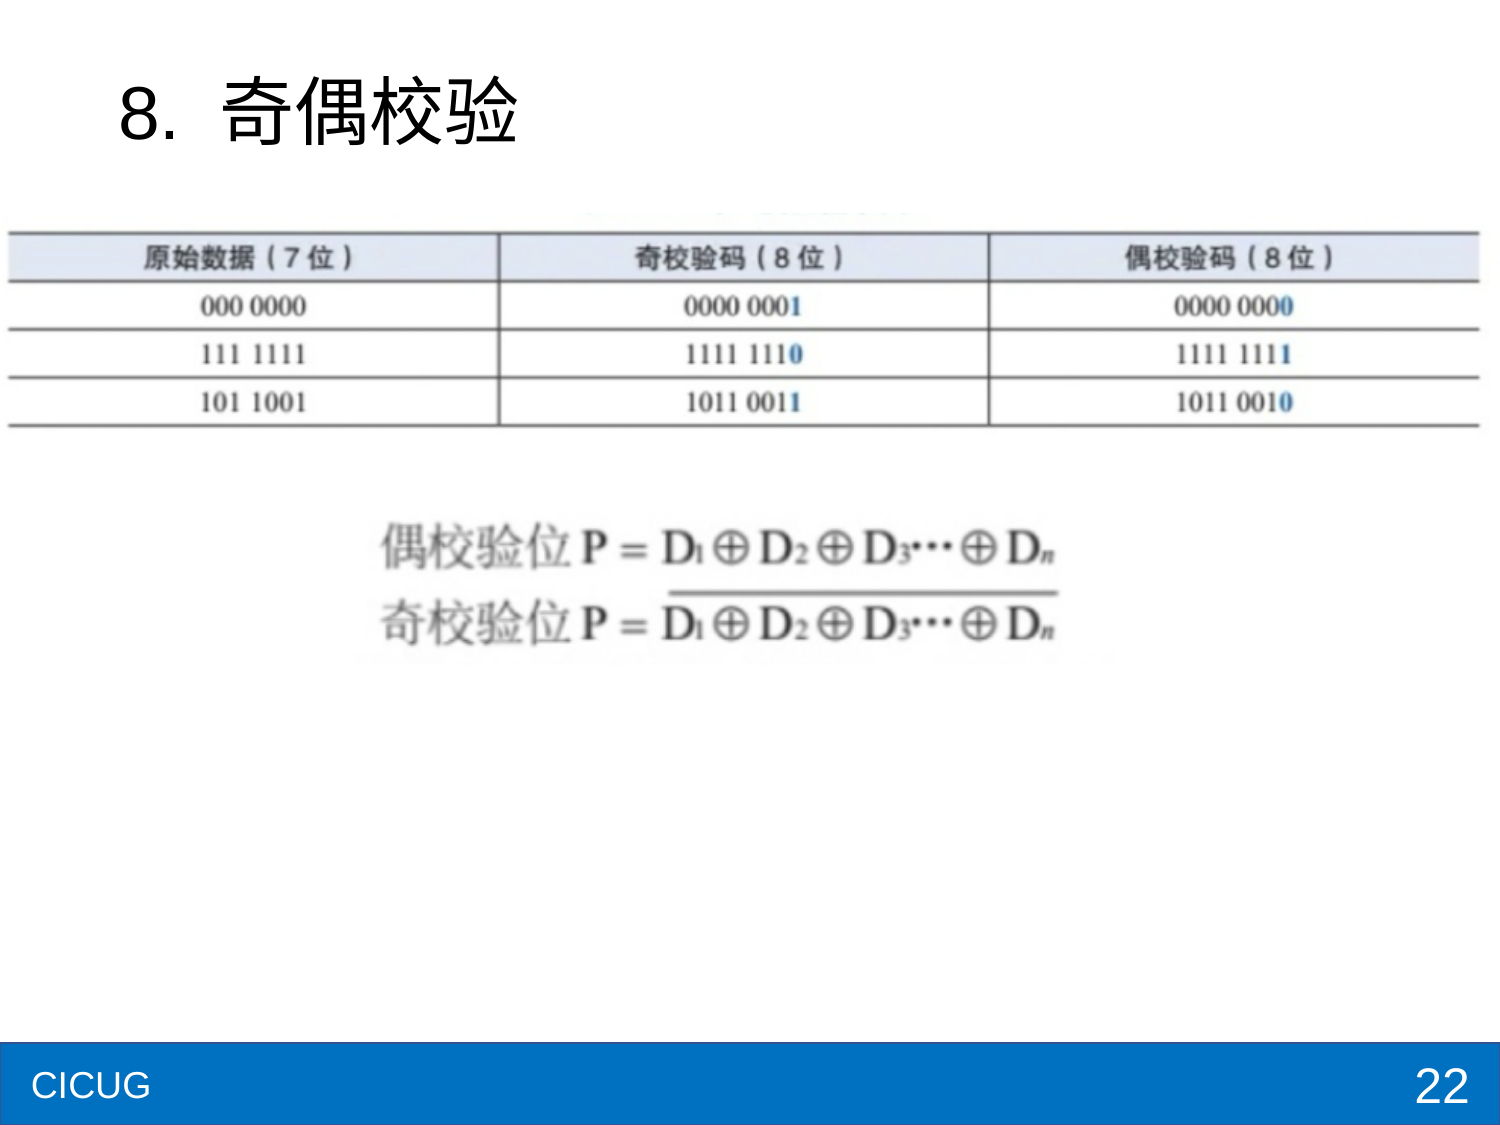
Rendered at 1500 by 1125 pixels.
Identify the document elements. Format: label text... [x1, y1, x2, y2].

title 8. 奇偶校验 [103, 59, 1397, 171]
picture [353, 502, 1117, 665]
picture [0, 213, 1500, 438]
slide_number 22 [1147, 1054, 1485, 1114]
